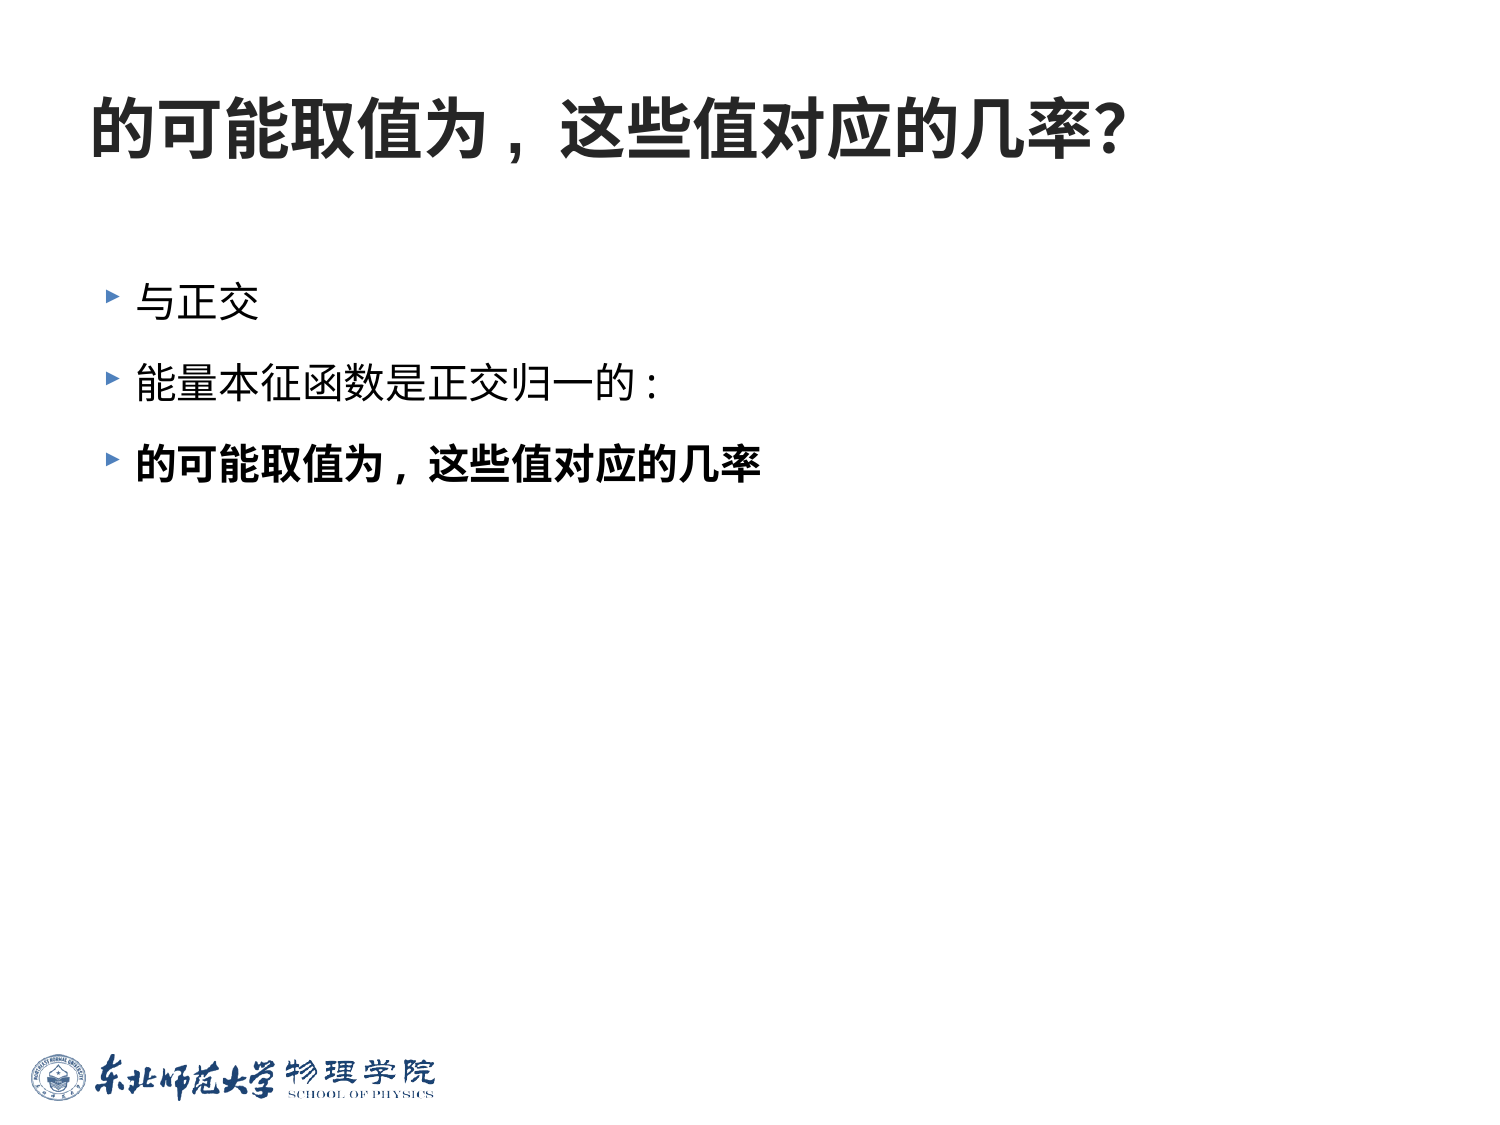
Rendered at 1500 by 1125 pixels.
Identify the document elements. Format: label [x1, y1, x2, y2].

picture [20, 1054, 440, 1101]
